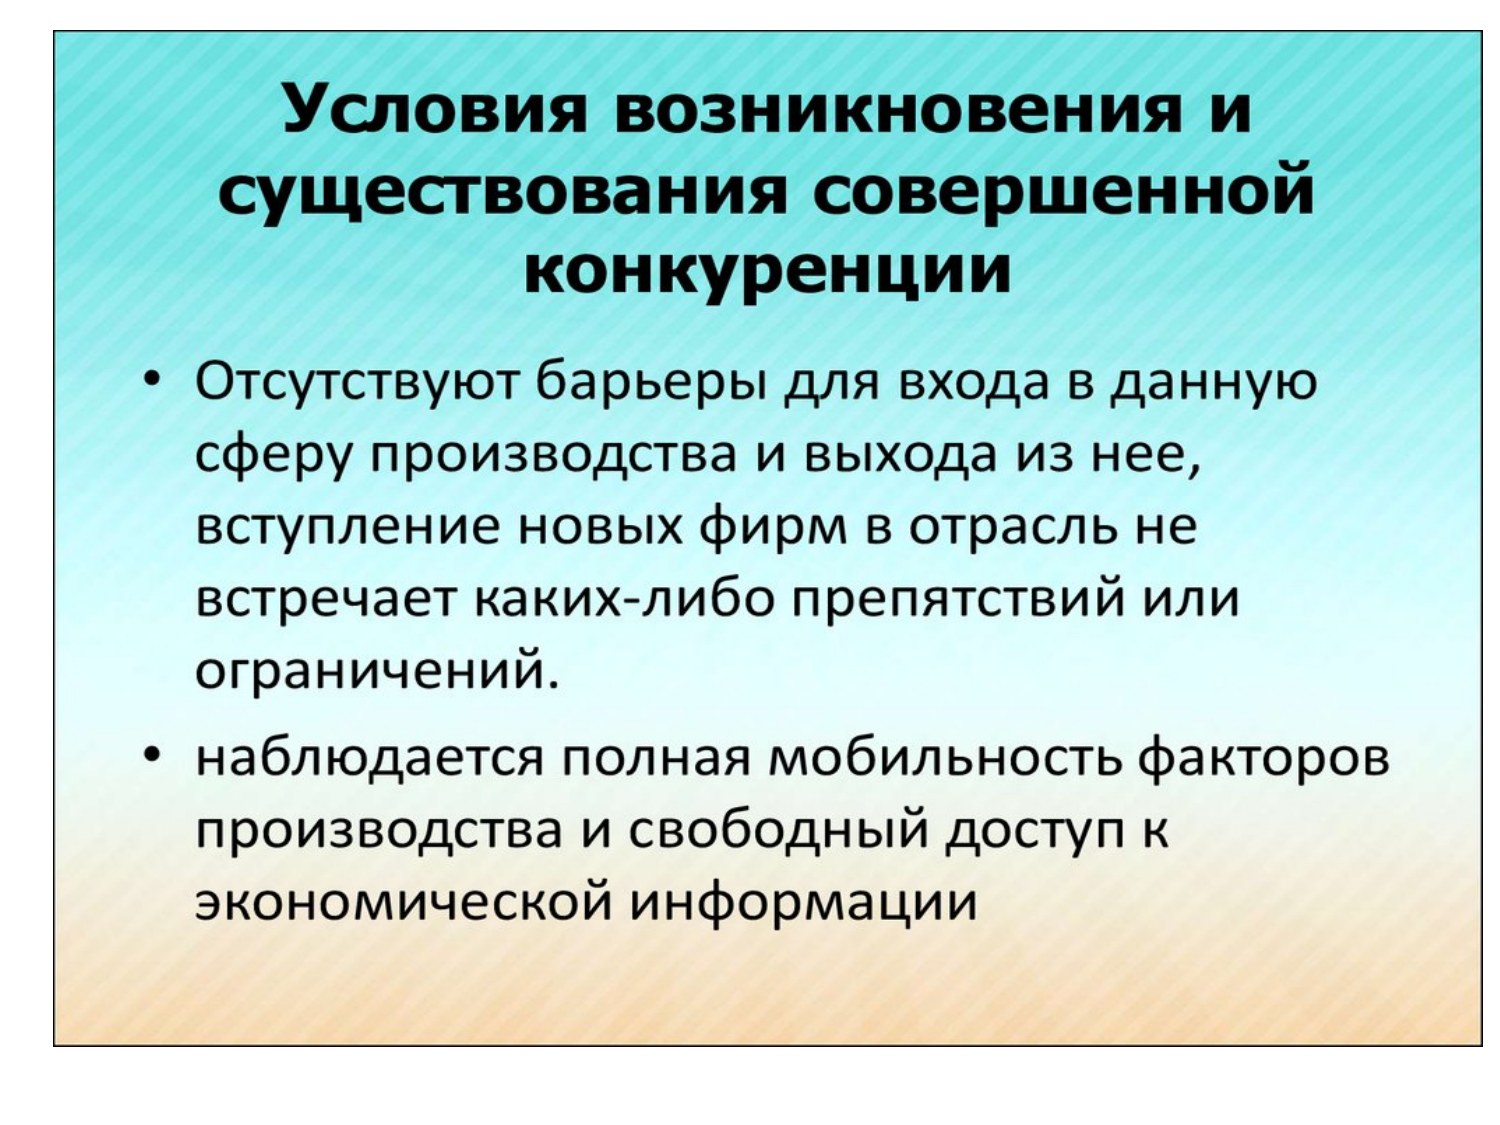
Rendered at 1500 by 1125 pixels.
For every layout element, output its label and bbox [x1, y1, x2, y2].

picture [52, 30, 1483, 1047]
